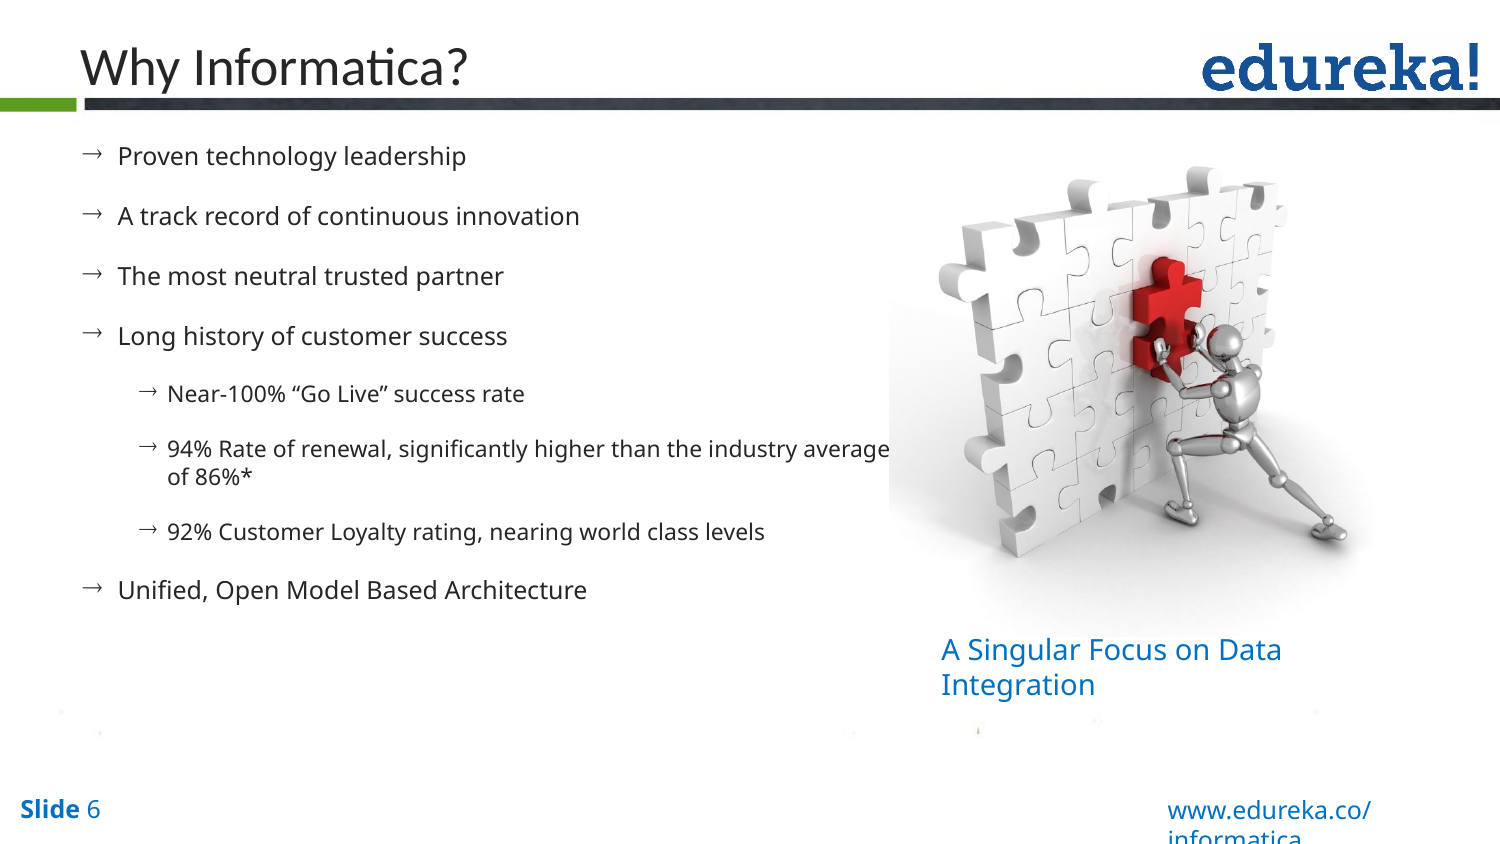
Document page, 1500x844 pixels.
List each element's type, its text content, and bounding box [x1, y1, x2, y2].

picture [1201, 837, 1208, 844]
picture [1177, 837, 1184, 844]
picture [1236, 837, 1242, 844]
picture [1227, 837, 1234, 844]
text_box Proven technology leadership A track record of continuous innovation The most neutral trusted partner Long history of customer success Near-100% “Go Live” success rate 94% Rate of renewal, significantly higher than the industry average of 86%* 92% Customer Loyalty rating, nearing world class levels Unified, Open Model Based Architecture [68, 132, 917, 762]
text_box Why Informatica? [65, 23, 1049, 104]
picture [0, 0, 1500, 844]
text_box A Singular Focus on Data Integration [925, 636, 1456, 697]
